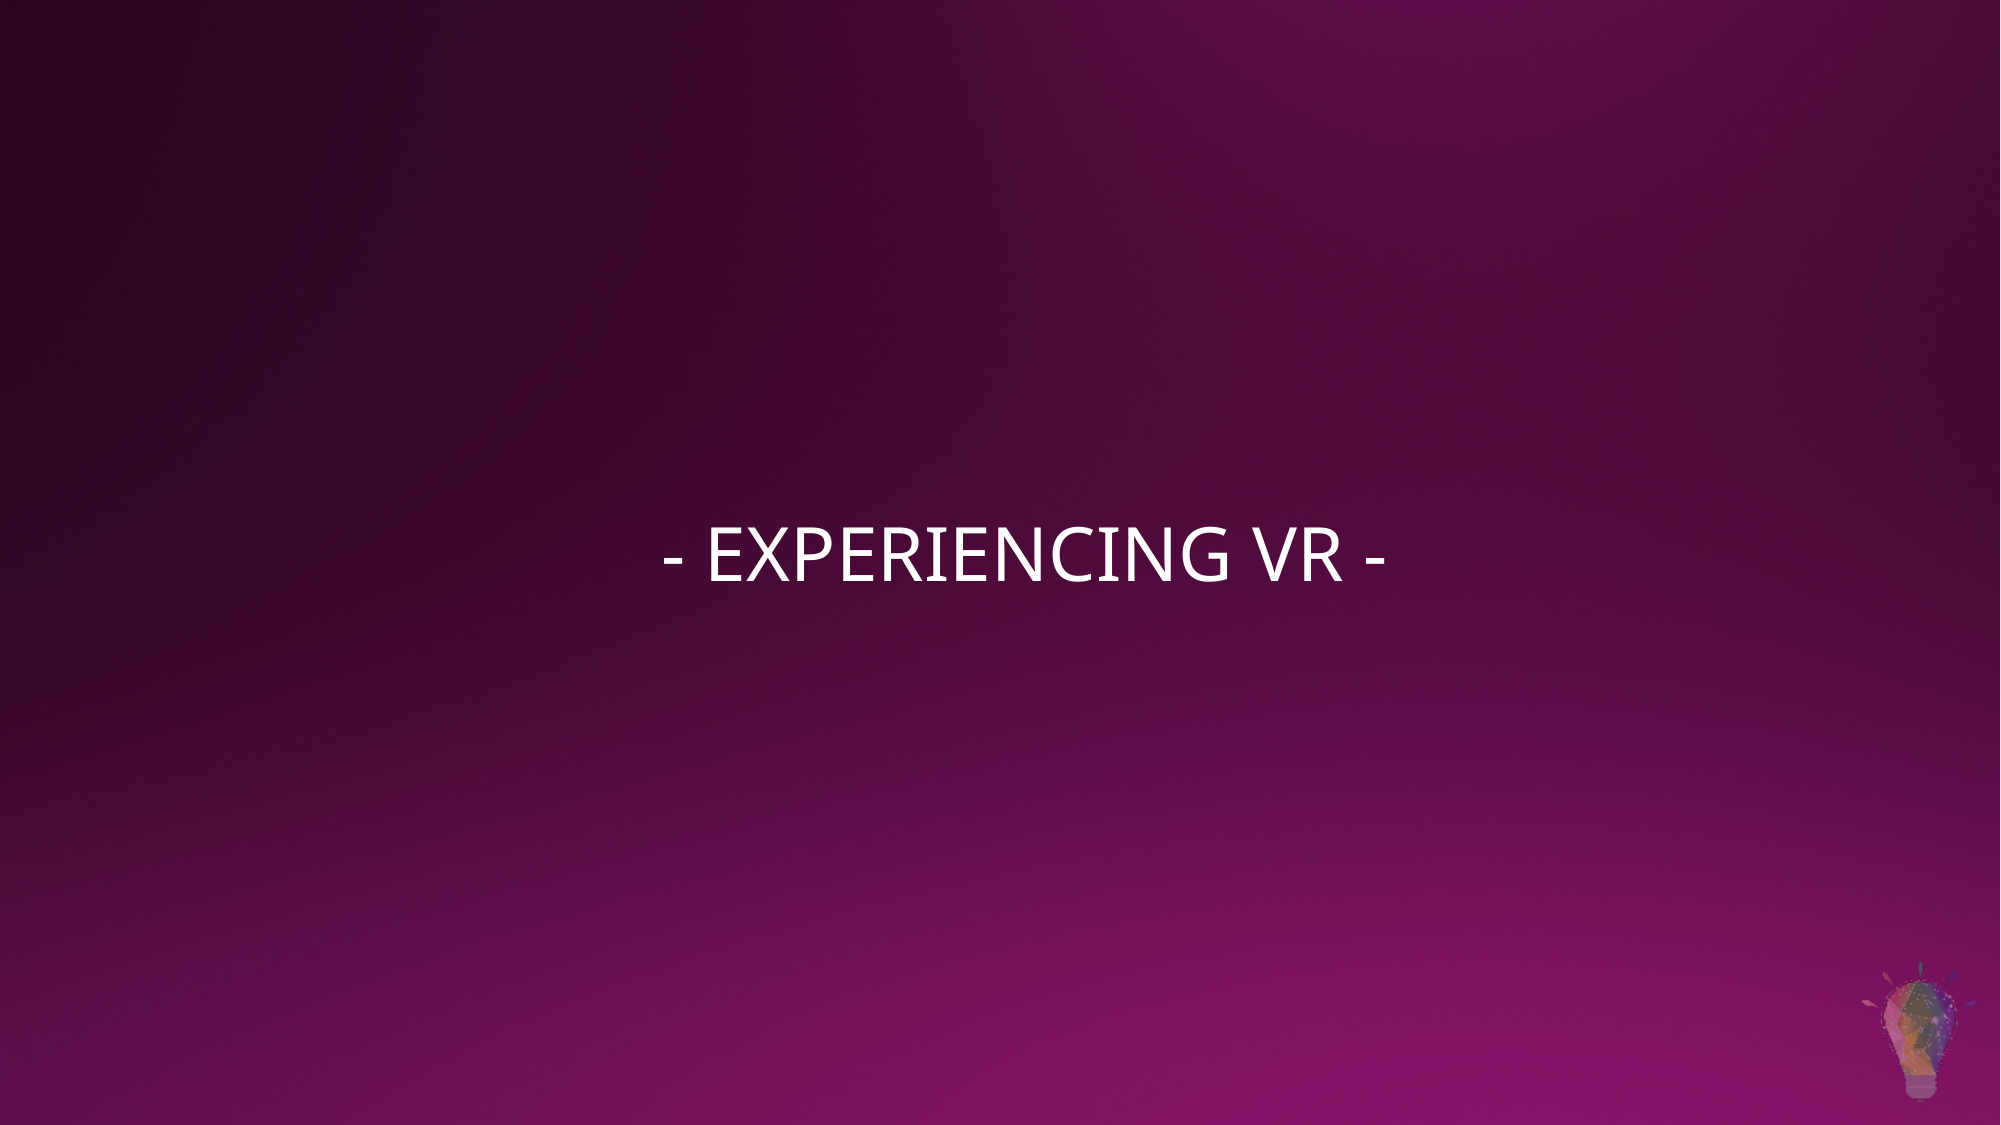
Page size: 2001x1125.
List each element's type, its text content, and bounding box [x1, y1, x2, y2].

picture [0, 0, 2001, 1125]
text_box - Experiencing VR - [415, 435, 1635, 679]
